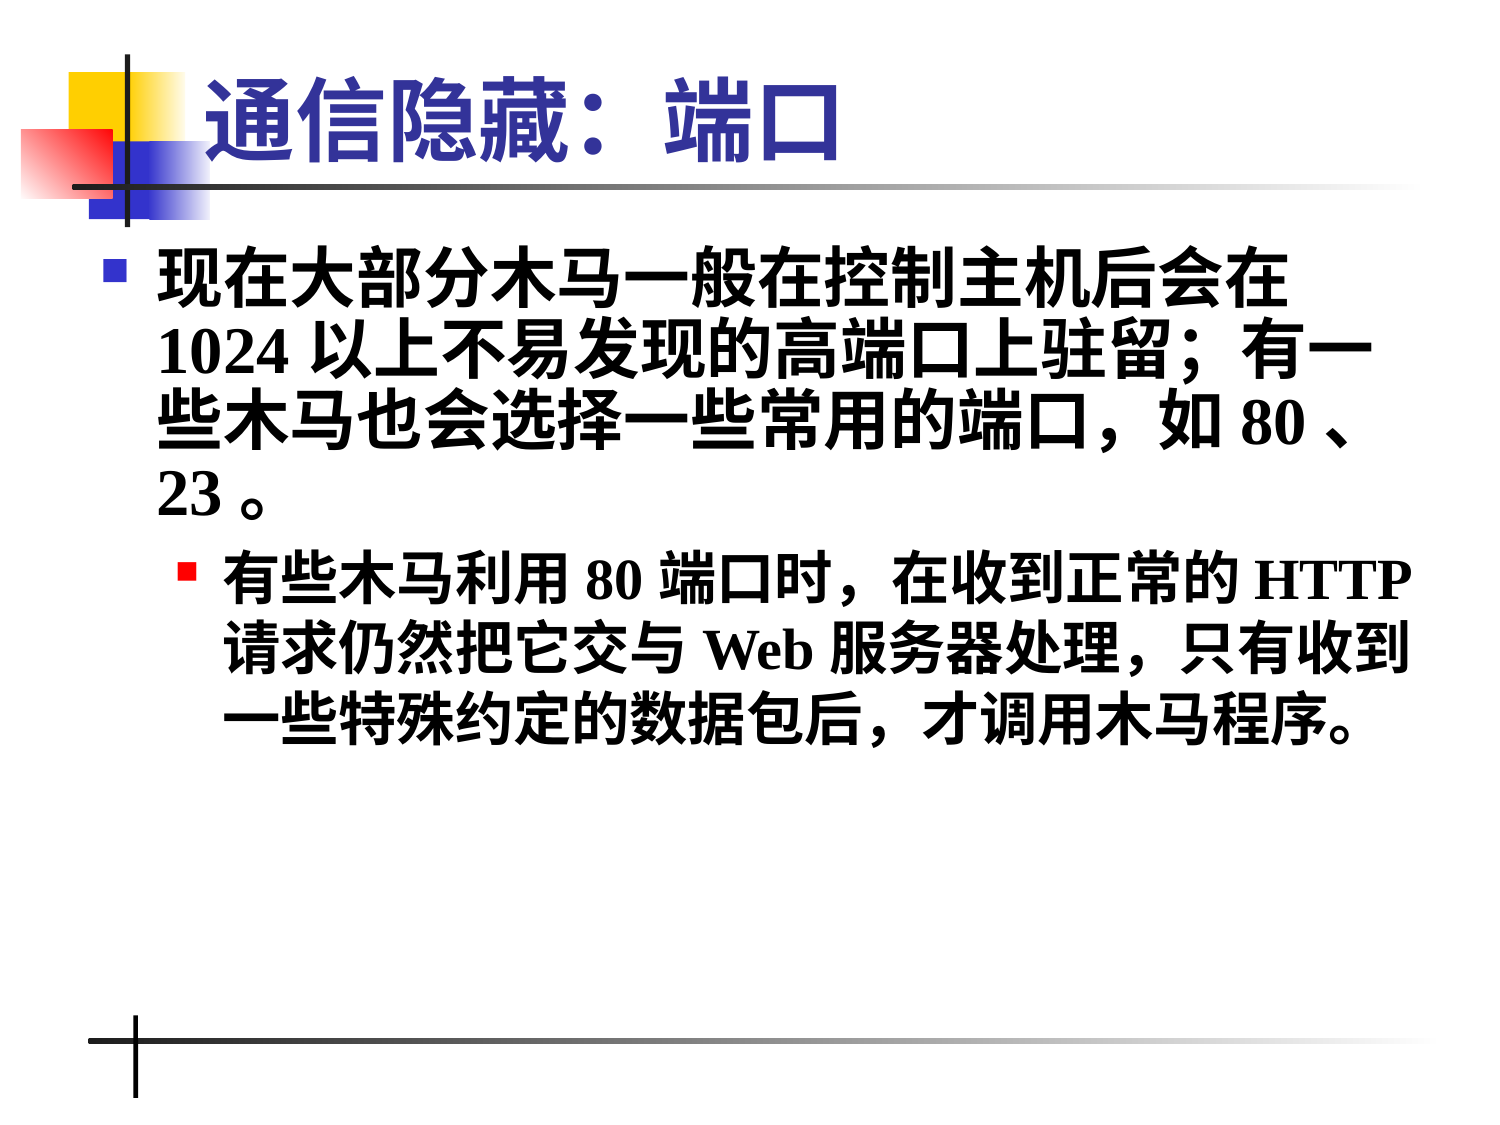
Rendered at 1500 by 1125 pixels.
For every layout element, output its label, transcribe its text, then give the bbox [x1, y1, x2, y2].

list 现在大部分木马一般在控制主机后会在1024以上不易发现的高端口上驻留；有一些木马也会选择一些常用的端口，如80、23。 有些木马利用80端口时，在收到正常的HTTP请求仍然把它交与Web服务器处理，只有收到一些特殊约定的数据包后，才调用木马程序。 [84, 237, 1440, 938]
title 通信隐藏：端口 [188, 23, 1468, 181]
